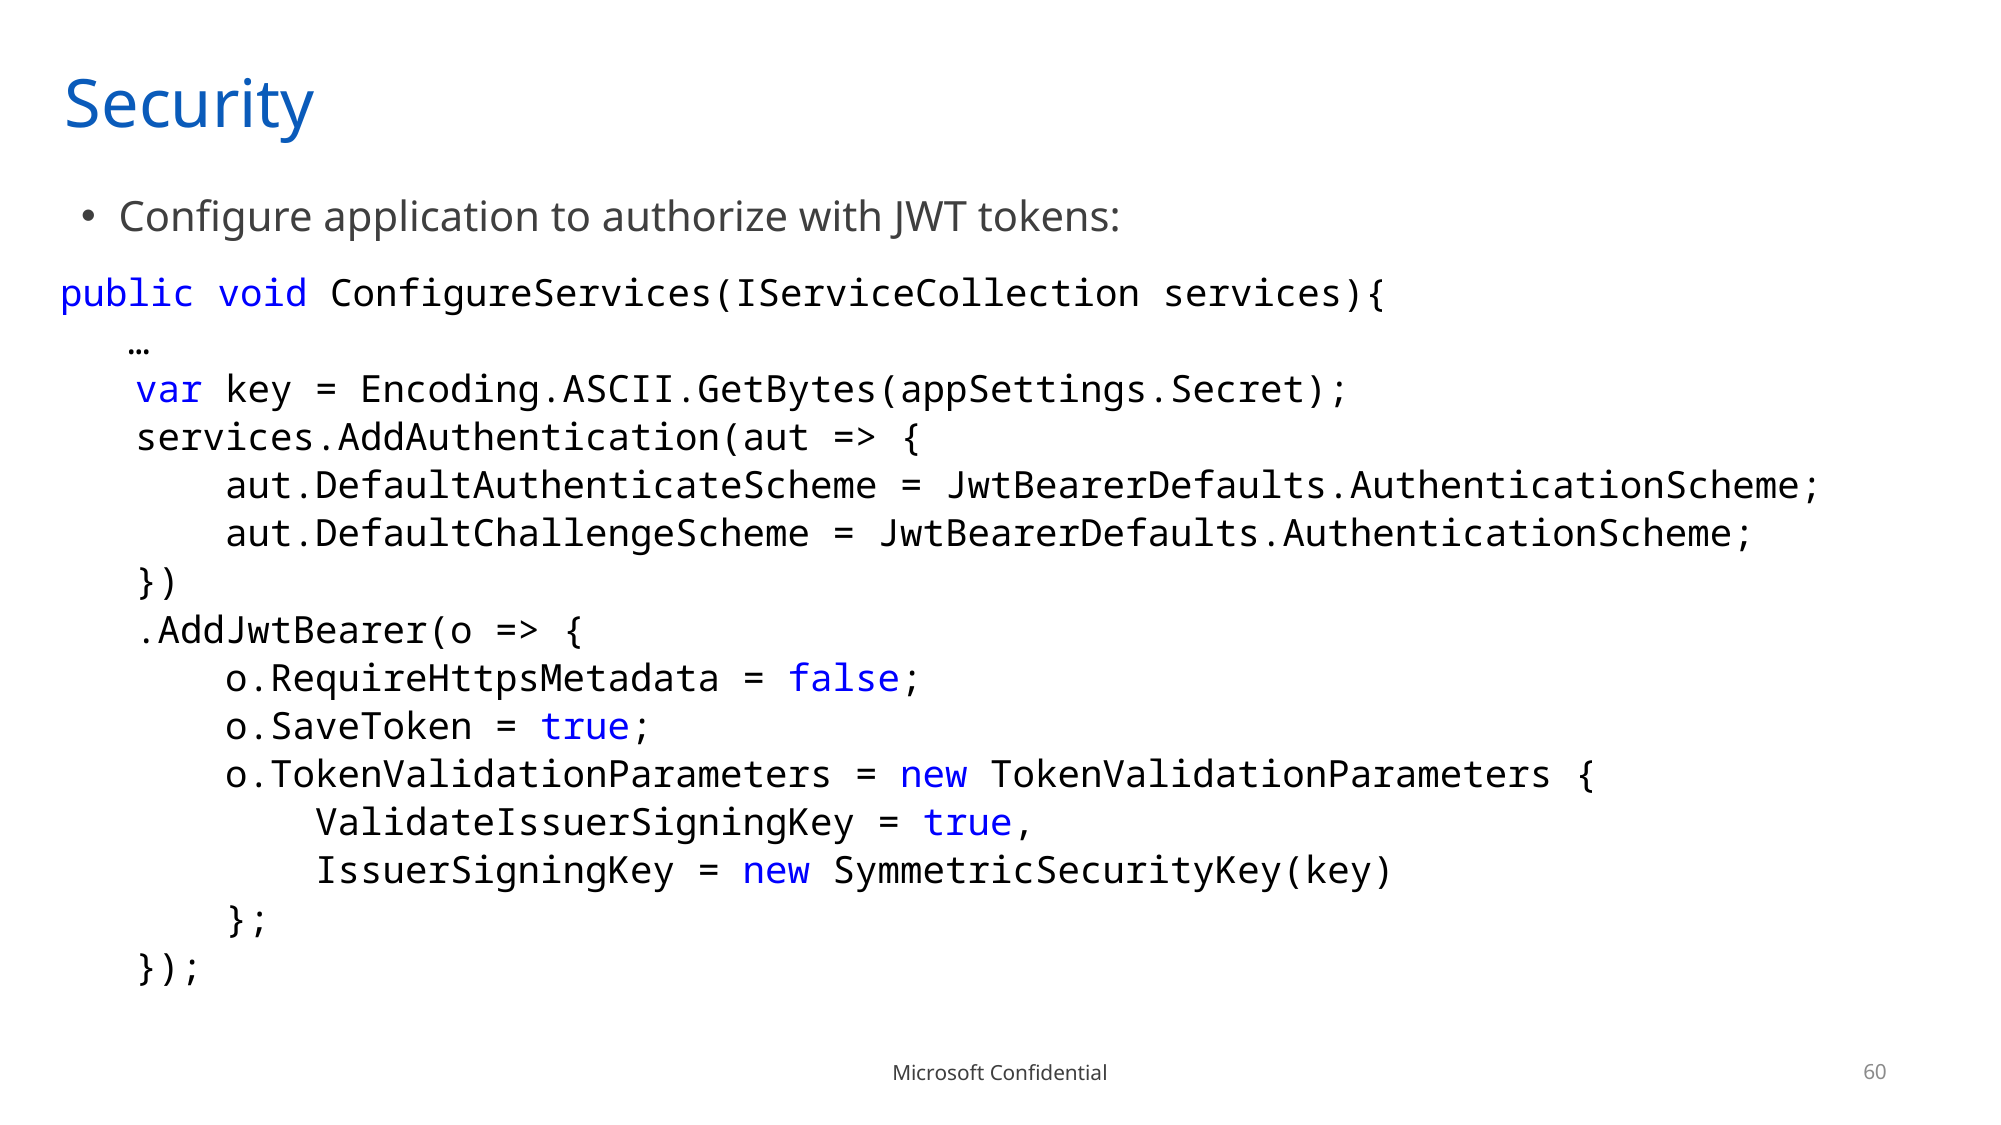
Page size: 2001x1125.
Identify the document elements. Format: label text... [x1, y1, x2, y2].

slide_number 60 [1451, 1042, 1902, 1103]
title Security [49, 49, 1899, 162]
text_box public void ConfigureServices(IServiceCollection services){ … var key = Encoding.ASCII.GetBytes(appSettings.Secret); services.AddAuthentication(aut => { aut.DefaultAuthenticateScheme = JwtBearerDefaults.AuthenticationScheme; aut.DefaultChallengeScheme = JwtBearerDefaults.AuthenticationScheme; }) .AddJwtBearer(o => { o.RequireHttpsMetadata = false; o.SaveToken = true; o.TokenValidationParameters = new TokenValidationParameters { ValidateIssuerSigningKey = true, IssuerSigningKey = new SymmetricSecurityKey(key) }; }); [45, 258, 1838, 995]
list Configure application to authorize with JWT tokens: [66, 187, 1899, 1001]
